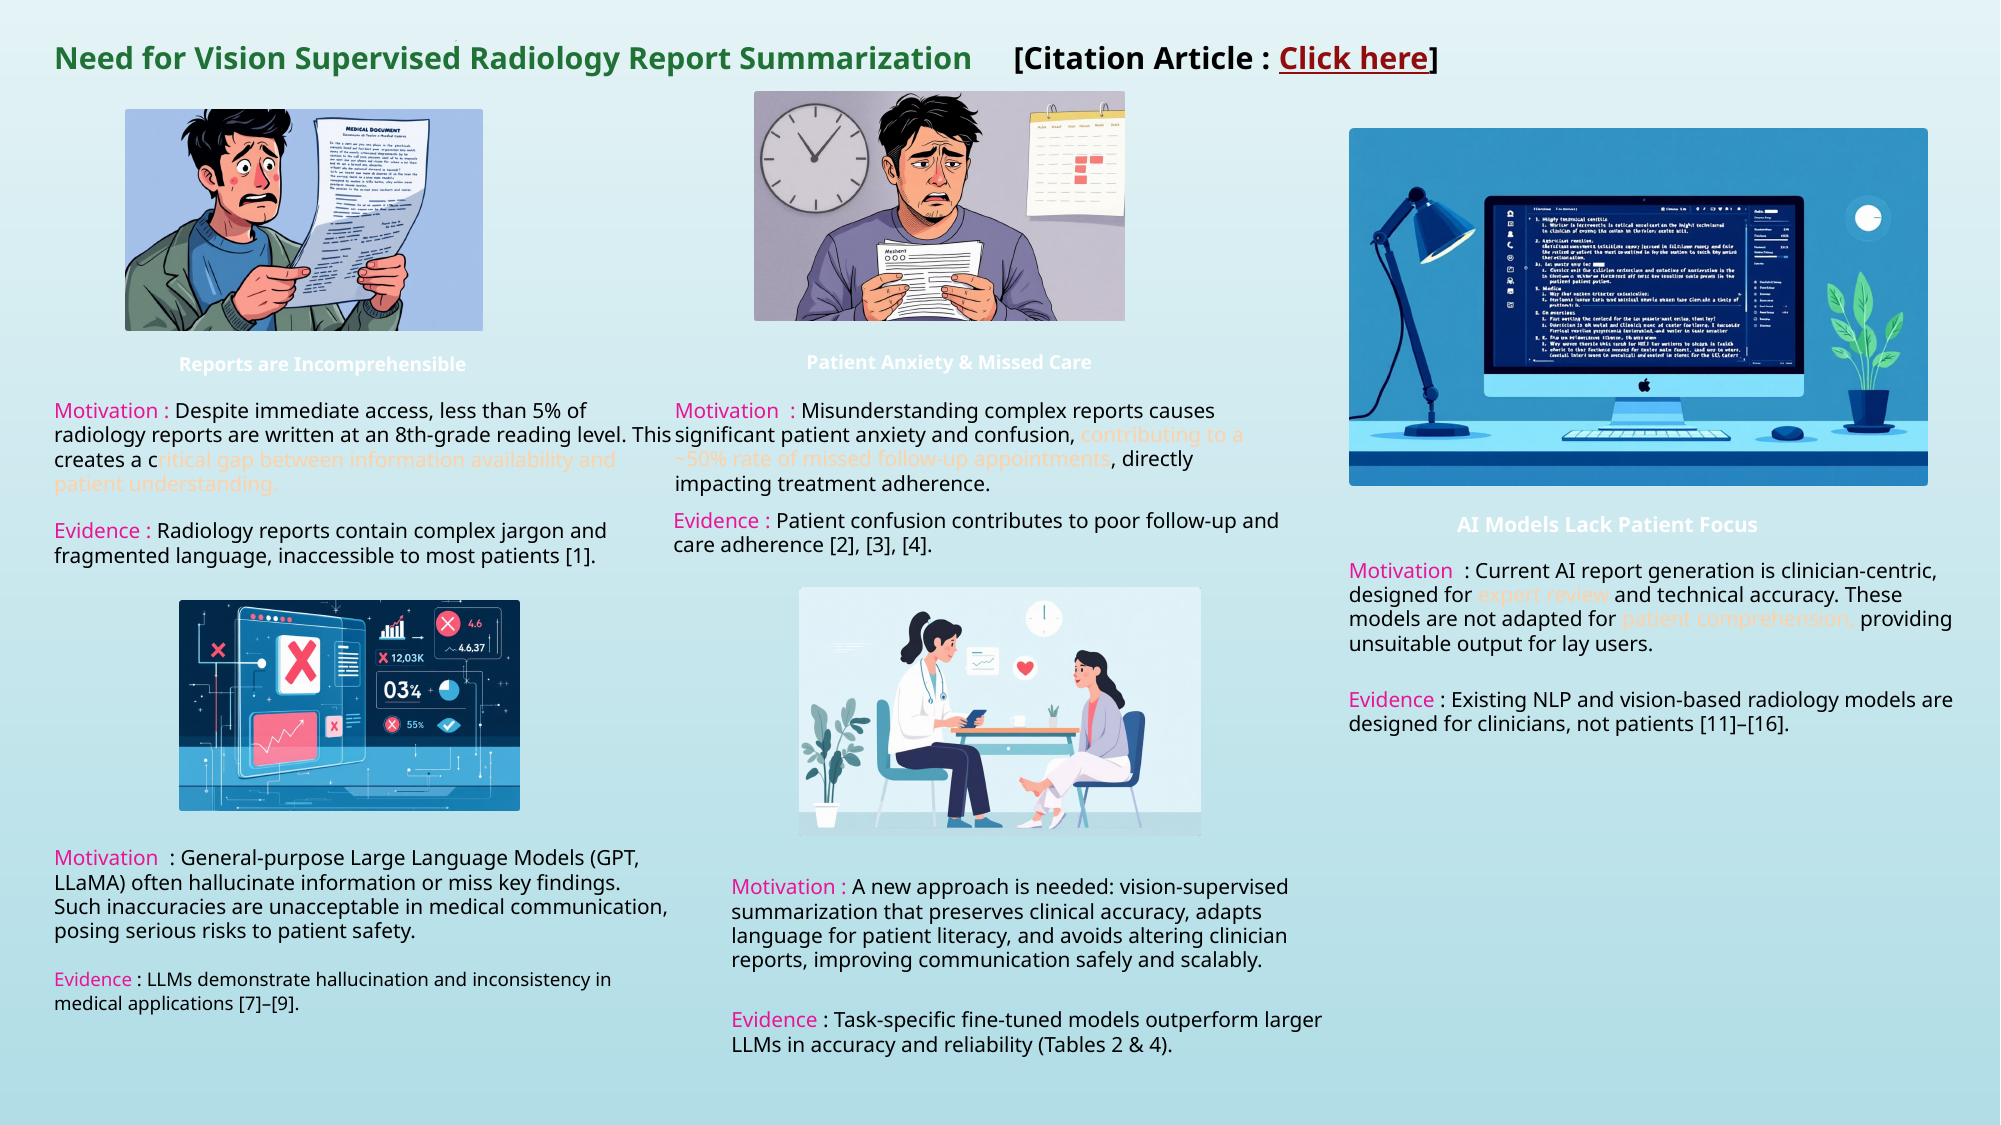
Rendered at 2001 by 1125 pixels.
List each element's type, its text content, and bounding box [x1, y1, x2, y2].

text_box Reports are Incomprehensible [179, 351, 430, 376]
text_box Motivation : Misunderstanding complex reports causes significant patient anxiety and confusion, contributing to a ~50% rate of missed follow-up appointments, directly impacting treatment adherence. [674, 398, 1293, 473]
text_box Need for Vision Supervised Radiology Report Summarization [Citation Article : Click here] [54, 42, 1293, 82]
text_box Evidence : Existing NLP and vision-based radiology models are designed for clinicians, not patients [11]–[16]. [1348, 686, 1967, 737]
picture [799, 587, 1201, 836]
text_box Patient Anxiety & Missed Care [806, 350, 1059, 375]
text_box Evidence : Patient confusion contributes to poor follow-up and care adherence [2], [3], [4]. [673, 508, 1291, 558]
picture [178, 599, 520, 811]
text_box AI Models Lack Patient Focus [1457, 512, 1707, 537]
picture [454, 31, 458, 50]
picture [125, 109, 484, 331]
text_box Motivation : A new approach is needed: vision-supervised summarization that preserves clinical accuracy, adapts language for patient literacy, and avoids altering clinician reports, improving communication safely and scalably. [731, 874, 1349, 950]
text_box Motivation : Current AI report generation is clinician-centric, designed for expert review and technical accuracy. These models are not adapted for patient comprehension, providing unsuitable output for lay users. [1349, 557, 1967, 633]
text_box Evidence : LLMs demonstrate hallucination and inconsistency in medical applications [7]–[9]. [54, 965, 672, 1016]
text_box Motivation : General-purpose Large Language Models (GPT, LLaMA) often hallucinate information or miss key findings. Such inaccuracies are unacceptable in medical communication, posing serious risks to patient safety. [54, 845, 672, 920]
picture [754, 91, 1125, 321]
text_box Motivation : Despite immediate access, less than 5% of radiology reports are written at an 8th-grade reading level. This creates a critical gap between information availability and patient understanding. [54, 398, 672, 473]
text_box Evidence : Radiology reports contain complex jargon and fragmented language, inaccessible to most patients [1]. [54, 518, 672, 569]
picture [1348, 128, 1928, 486]
text_box Evidence : Task-specific fine-tuned models outperform larger LLMs in accuracy and reliability (Tables 2 & 4). [731, 1007, 1349, 1058]
